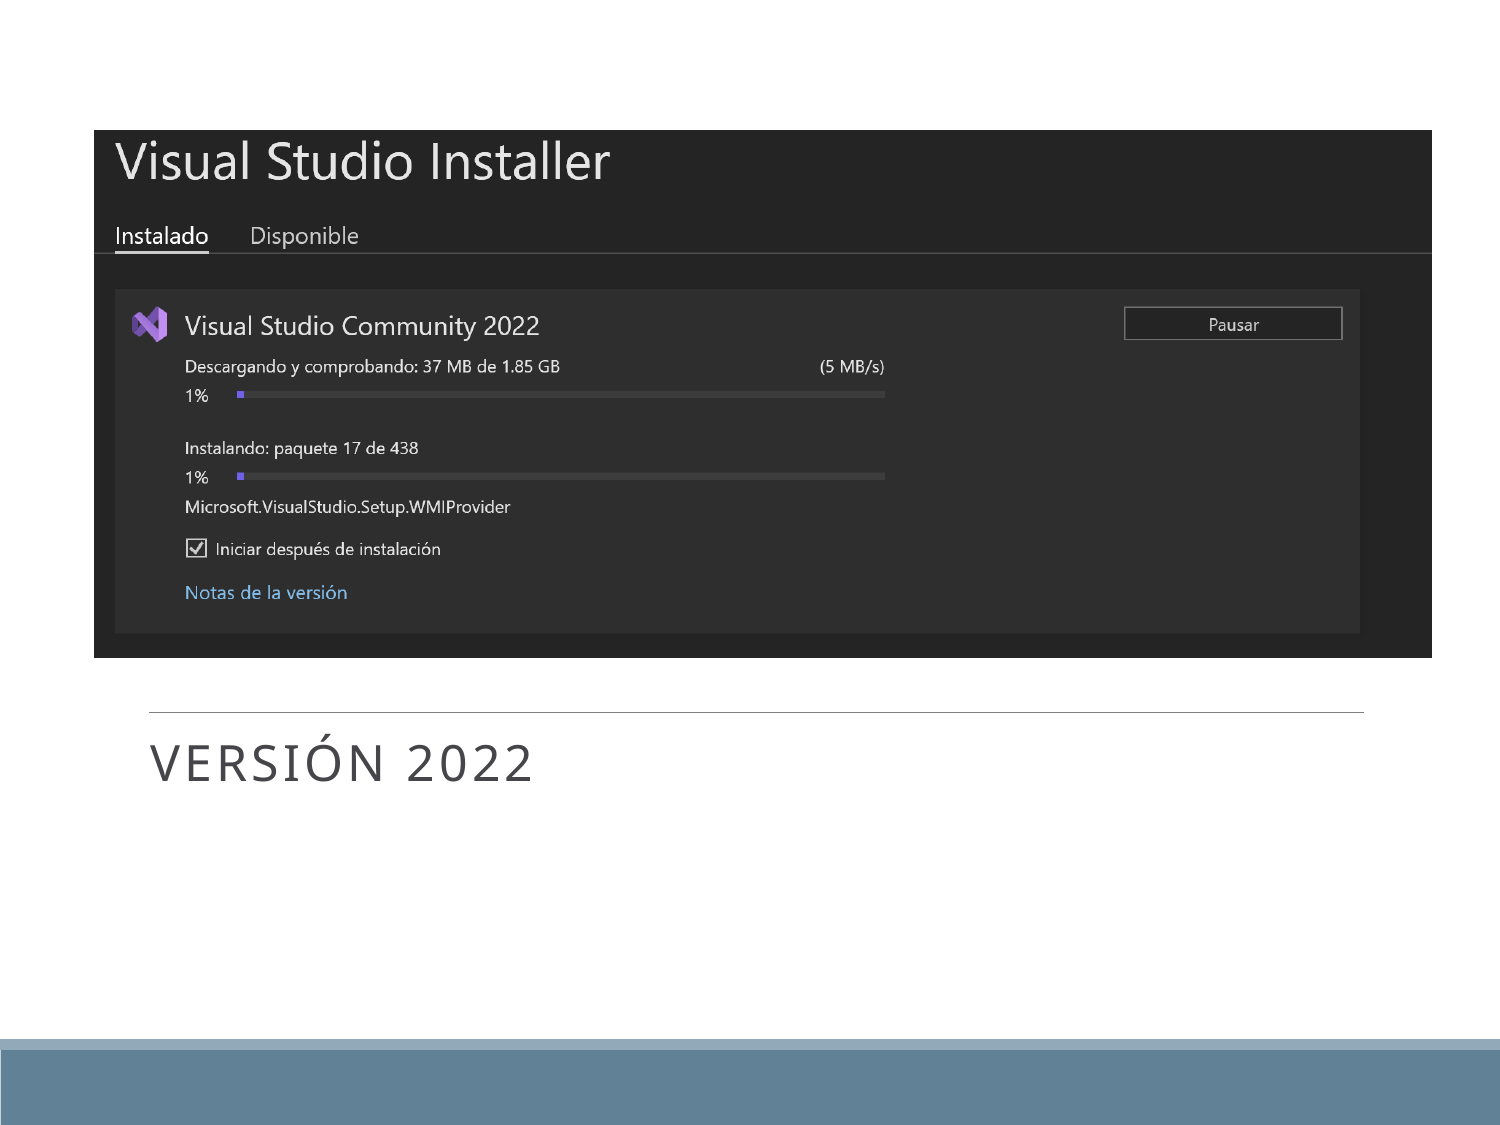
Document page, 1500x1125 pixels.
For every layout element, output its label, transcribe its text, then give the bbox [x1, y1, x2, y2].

subtitle Versión 2022 [135, 730, 1373, 919]
picture [93, 130, 1433, 658]
